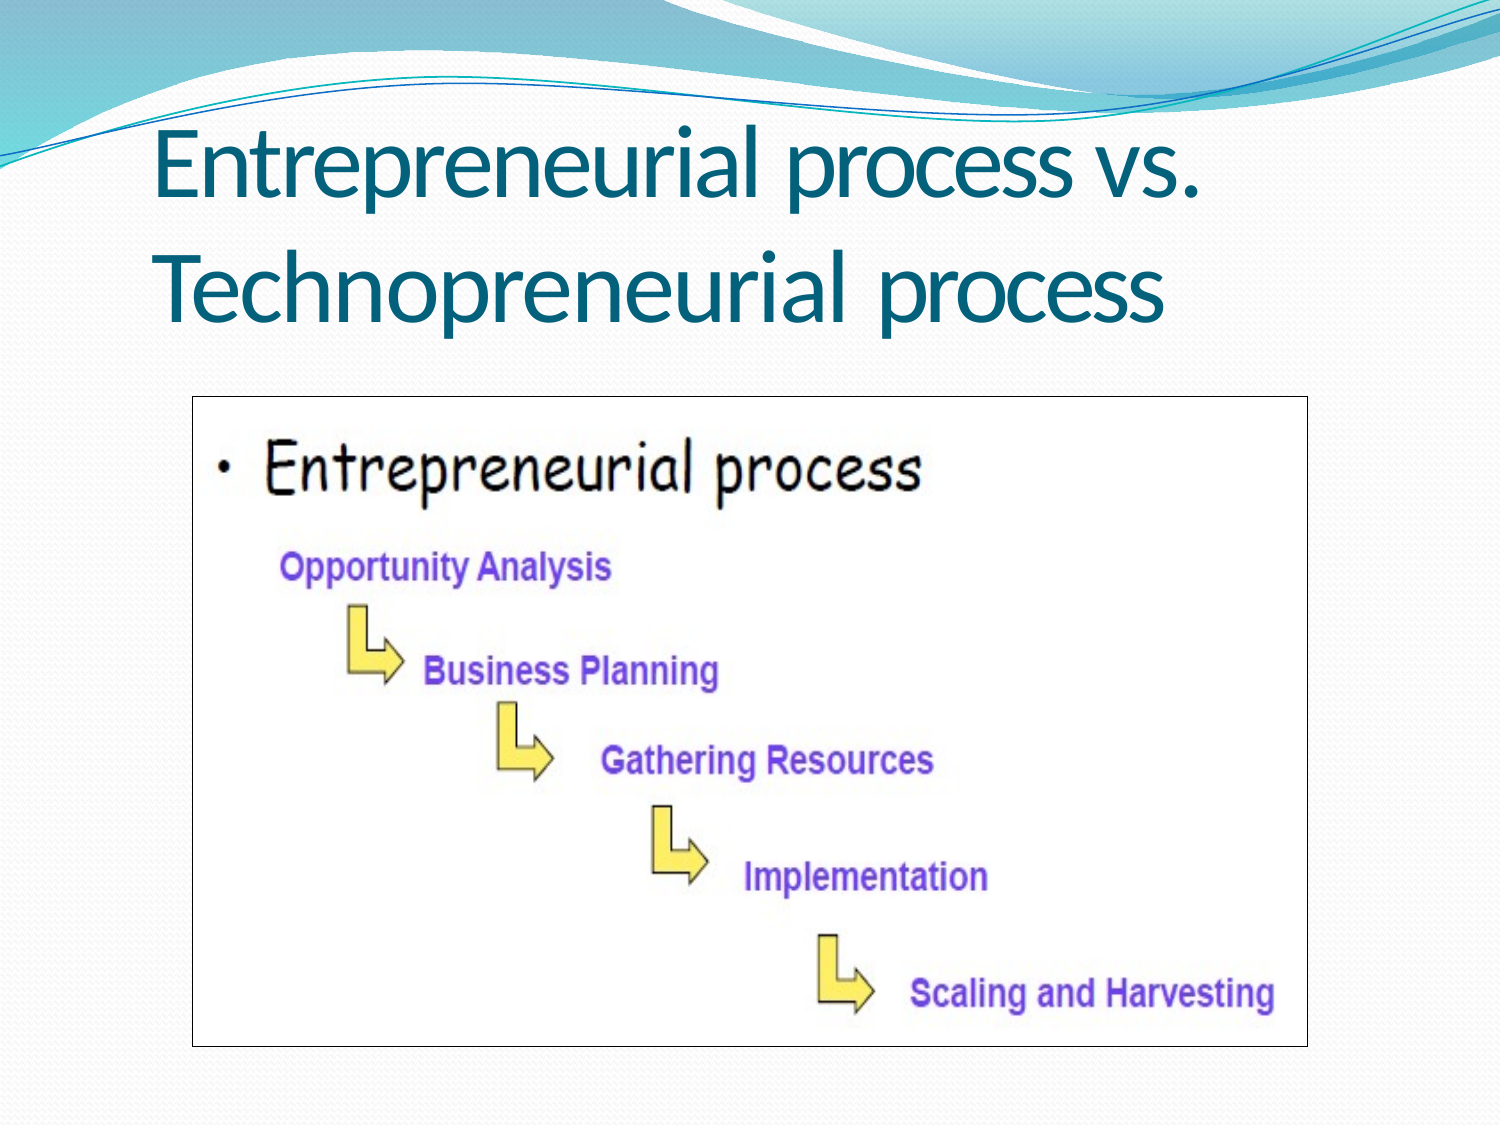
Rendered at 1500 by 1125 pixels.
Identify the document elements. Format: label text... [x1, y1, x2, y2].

title Entrepreneurial process vs. Technopreneurial process [150, 84, 1450, 344]
text_box [192, 396, 1308, 1047]
